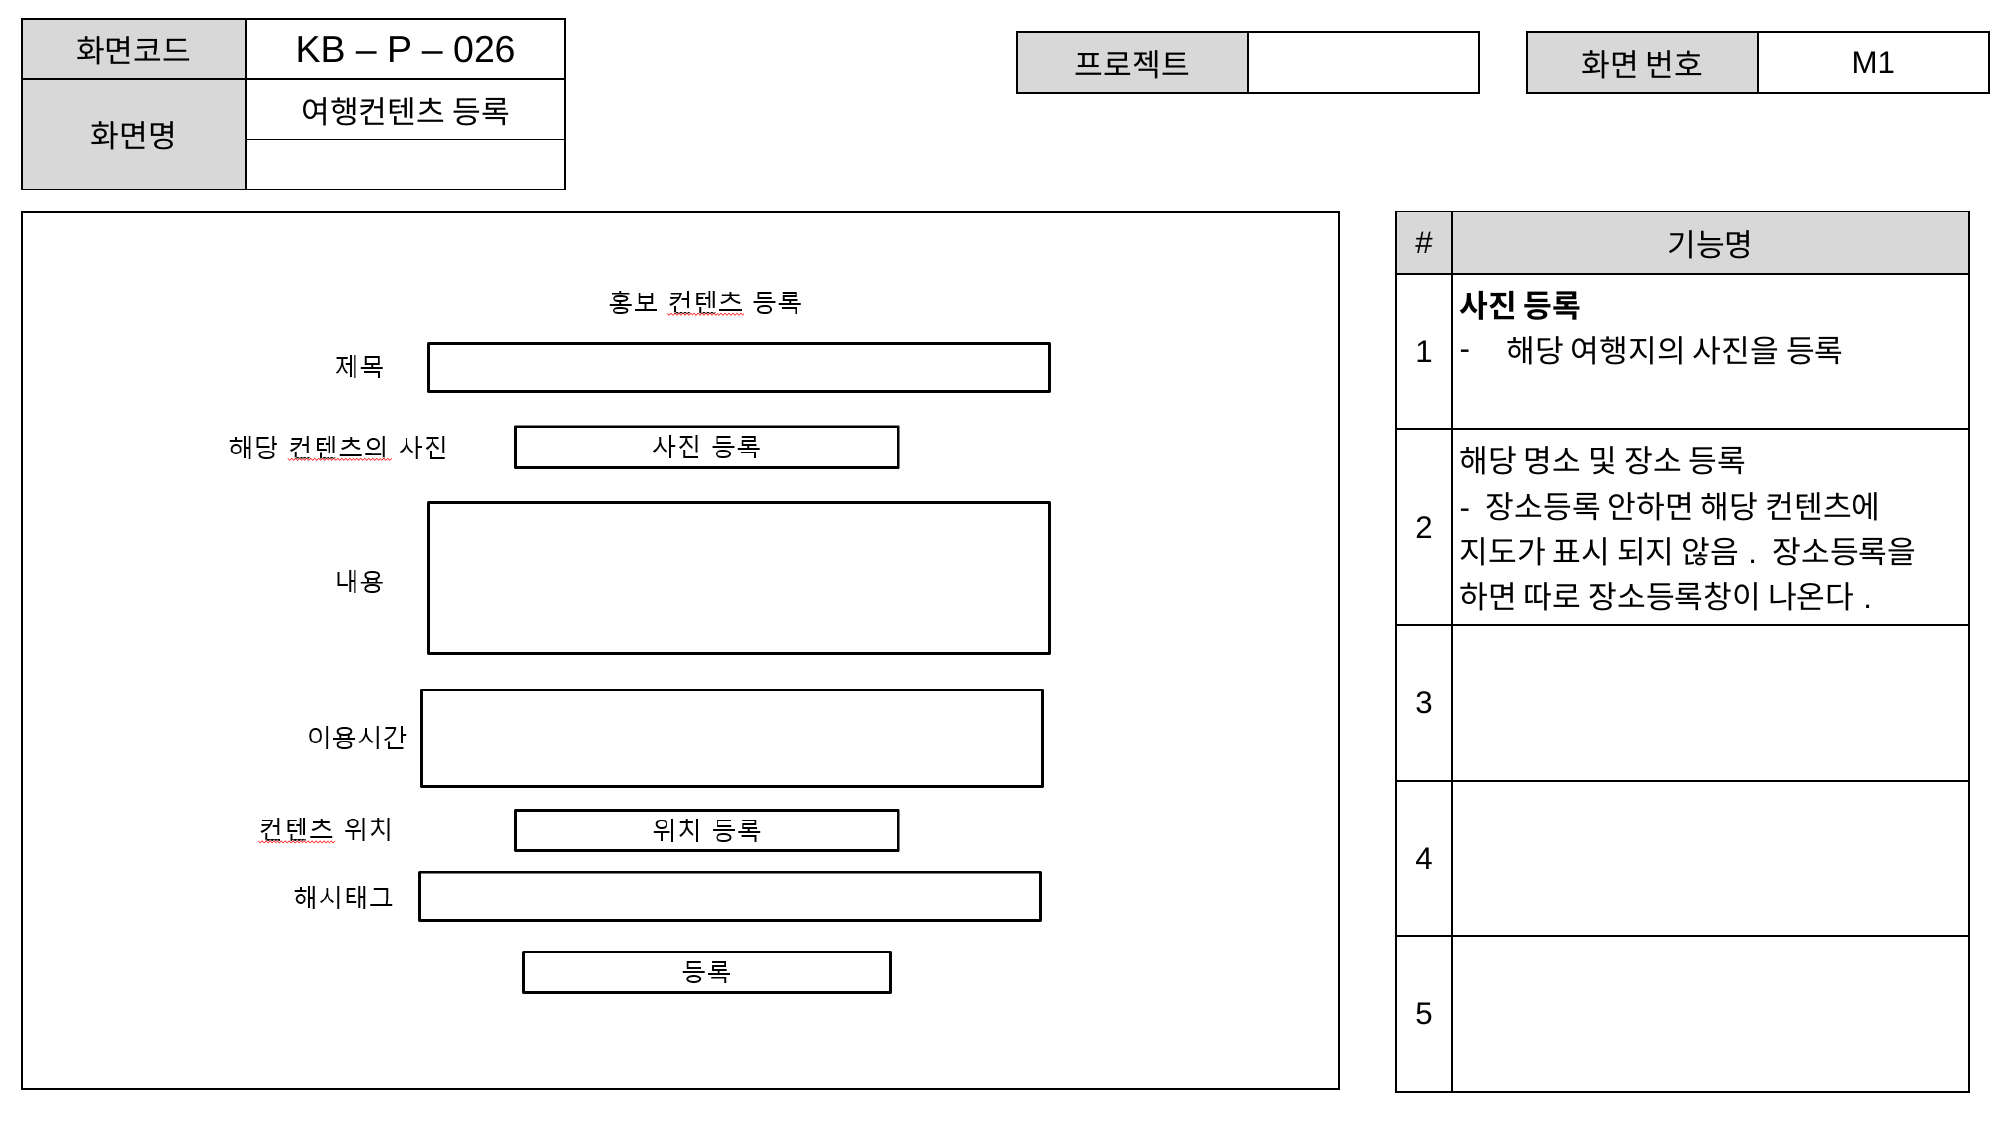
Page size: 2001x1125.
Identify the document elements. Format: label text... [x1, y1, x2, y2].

text_box [21, 211, 1340, 1090]
table_header # [1397, 212, 1451, 273]
table_cell 화면명 [23, 80, 245, 189]
table_cell 4 [1397, 782, 1451, 935]
table_header 화면코드 [23, 20, 245, 78]
table_cell 2 [1397, 430, 1451, 624]
table_cell [1453, 626, 1968, 780]
table_cell 여행컨텐츠 등록 [247, 80, 564, 139]
table_header KB – P – 026 [247, 20, 564, 78]
picture [225, 268, 1212, 1005]
table_cell 사진 등록 해당 여행지의 사진을 등록 [1453, 275, 1968, 428]
table_cell 1 [1397, 275, 1451, 428]
table_header [1249, 33, 1478, 92]
table_header 프로젝트 [1018, 33, 1247, 92]
table_header 기능명 [1453, 212, 1968, 273]
table_cell [247, 140, 564, 189]
table_cell 3 [1397, 626, 1451, 780]
table_cell 5 [1397, 937, 1451, 1091]
table_cell [1453, 937, 1968, 1091]
table_header M1 [1759, 33, 1988, 92]
table_header 화면 번호 [1528, 33, 1757, 92]
table_cell [1453, 782, 1968, 935]
table_cell 해당 명소 및 장소 등록 - 장소등록 안하면 해당 컨텐츠에 지도가 표시 되지 않음. 장소등록을 하면 따로 장소등록창이 나온다. [1453, 430, 1968, 624]
